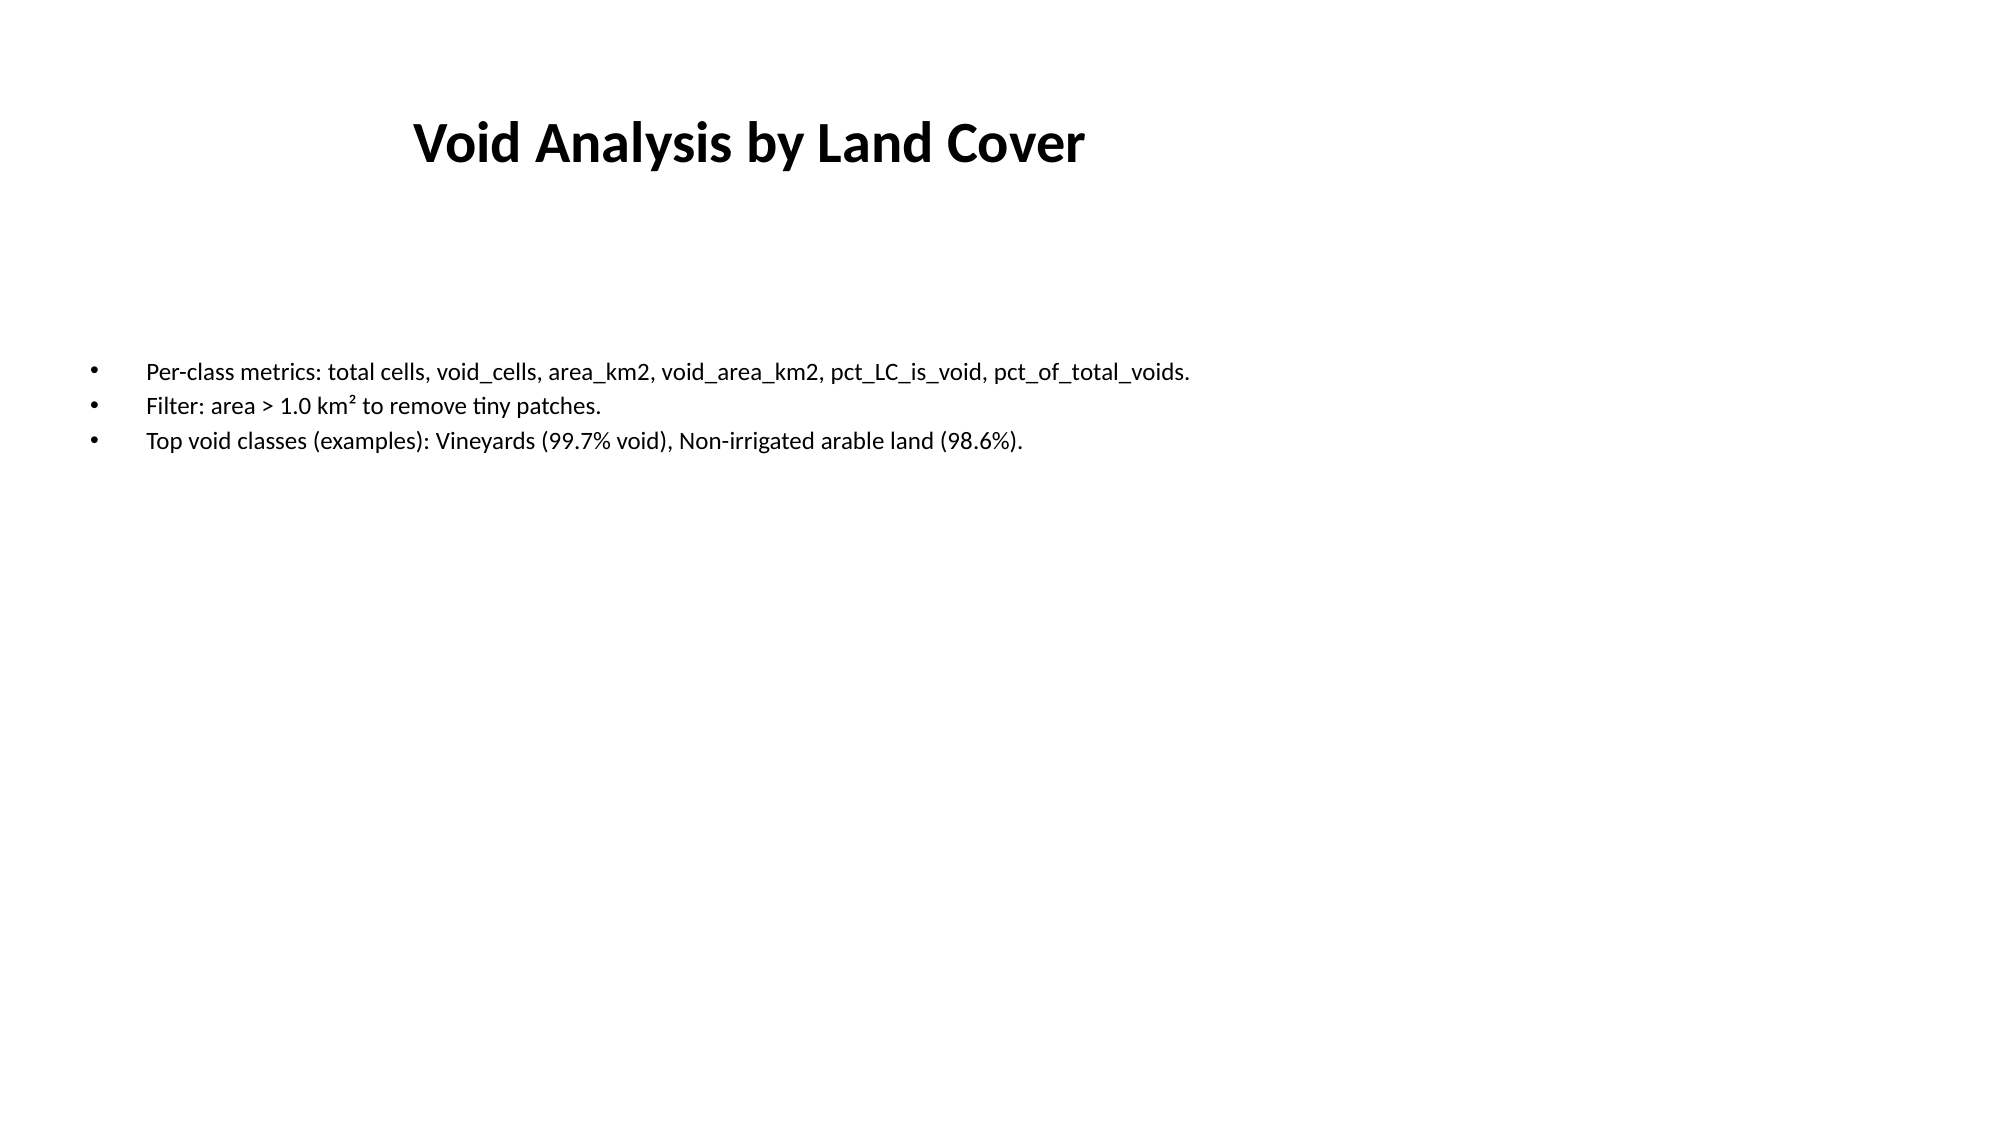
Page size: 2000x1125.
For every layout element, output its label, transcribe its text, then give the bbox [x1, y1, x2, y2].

list Per-class metrics: total cells, void_cells, area_km2, void_area_km2, pct_LC_is_void, pct_of_total_voids. Filter: area > 1.0 km² to remove tiny patches. Top void classes (examples): Vineyards (99.7% void), Non-irrigated arable land (98.6%). [75, 262, 1425, 1005]
title Void Analysis by Land Cover [75, 45, 1425, 233]
